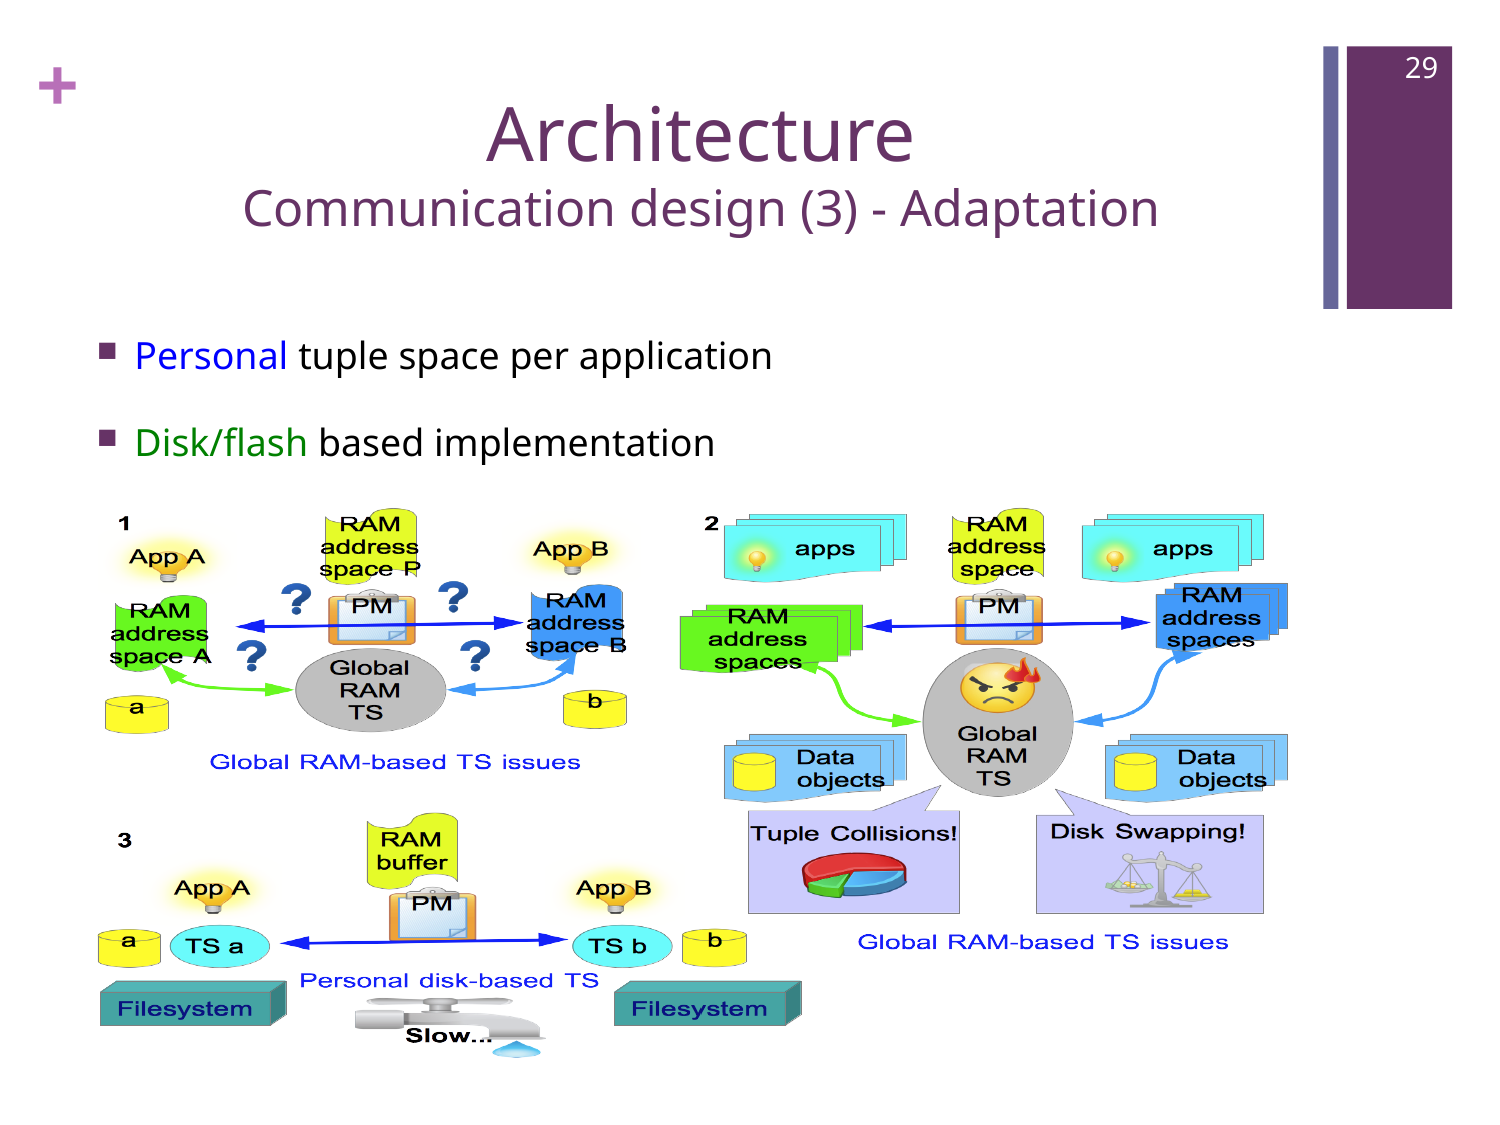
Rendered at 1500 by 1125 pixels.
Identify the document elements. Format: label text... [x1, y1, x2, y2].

title Architecture Communication design (3) - Adaptation [81, 79, 1322, 263]
slide_number 29 [1362, 39, 1454, 100]
list Personal tuple space per application Disk/flash based implementation [81, 324, 1322, 489]
picture [81, 490, 1322, 1093]
